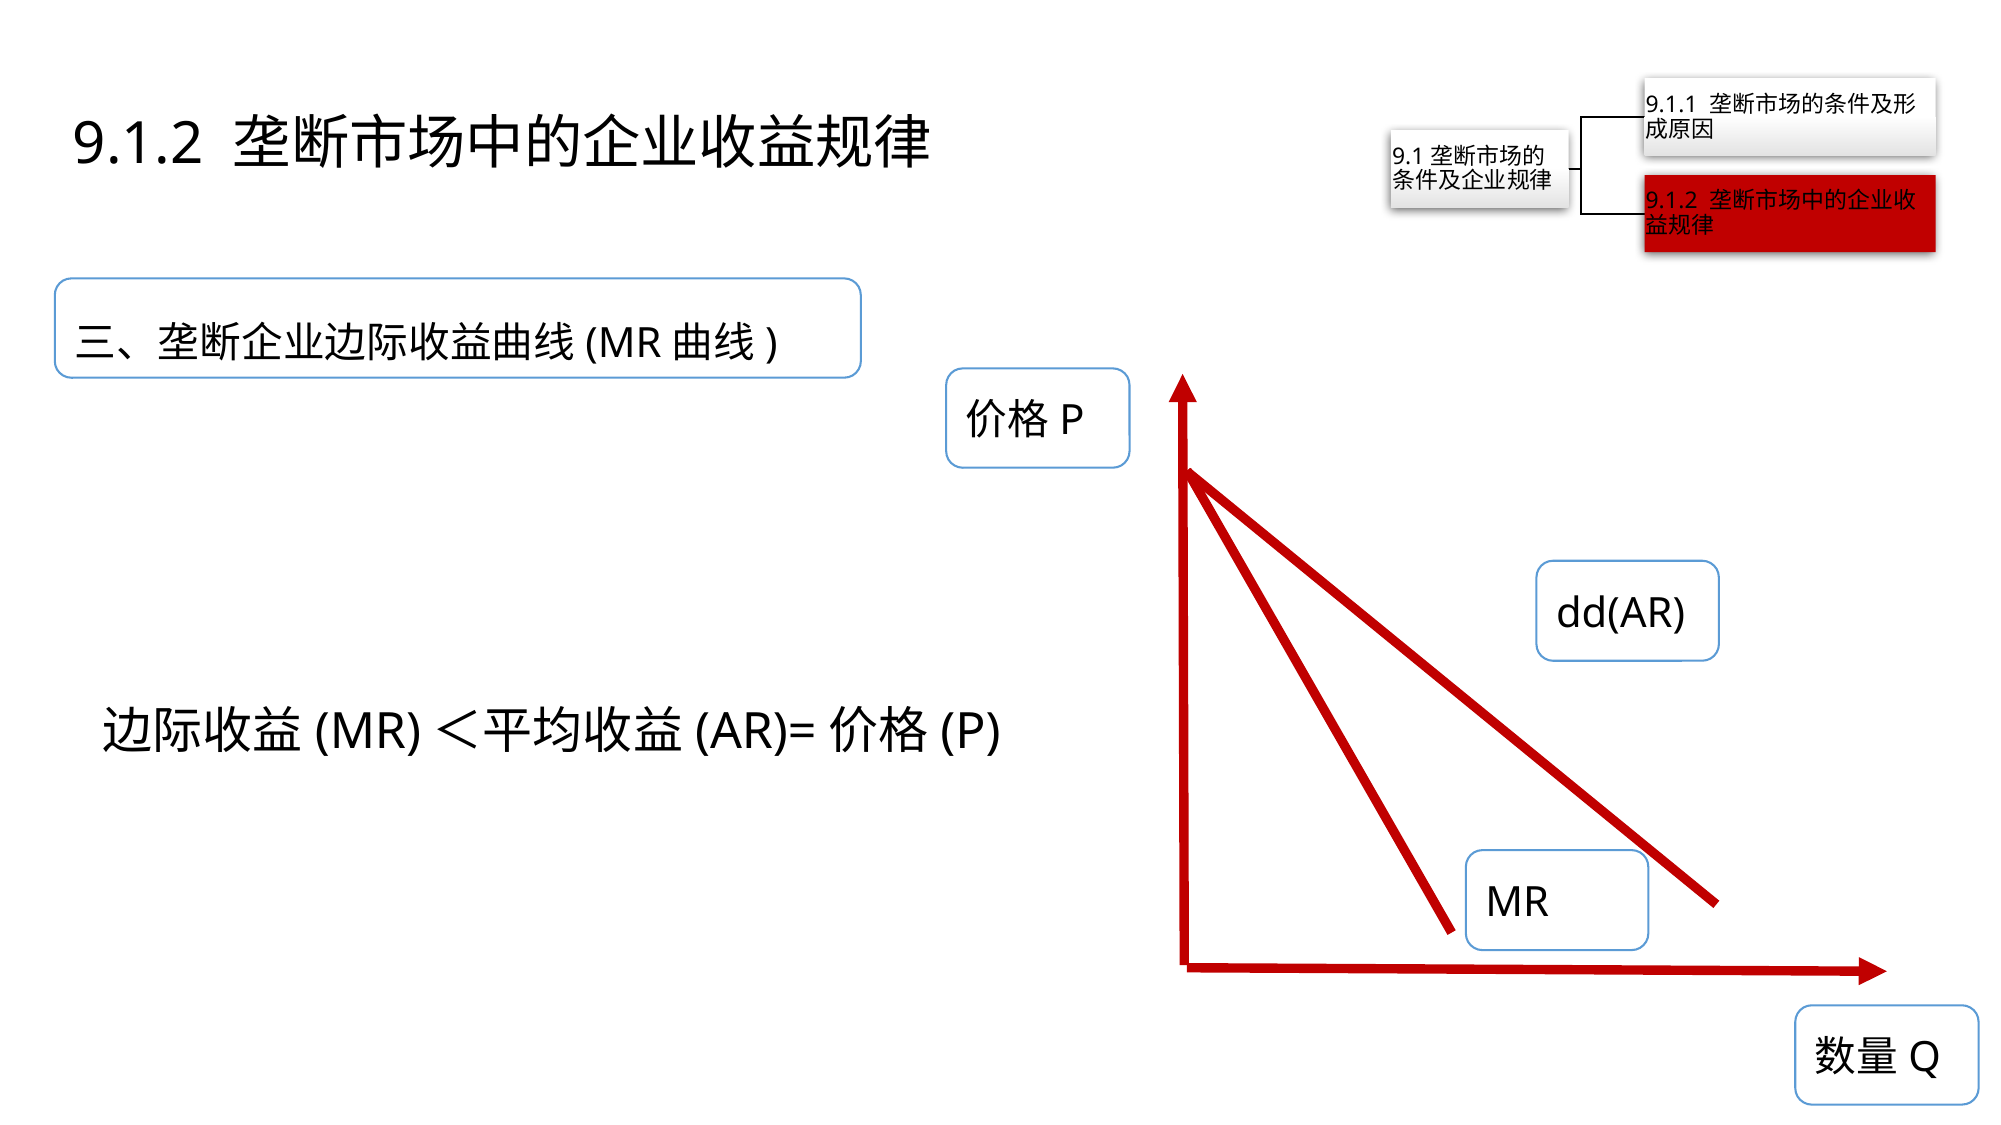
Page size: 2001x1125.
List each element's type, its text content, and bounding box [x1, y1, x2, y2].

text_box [1307, 0, 2000, 369]
text_box 9.1.2 垄断市场中的企业收益规律 [54, 95, 1307, 184]
text_box 数量Q [1794, 1004, 1980, 1106]
text_box 价格P [945, 367, 1131, 469]
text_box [1186, 967, 1887, 972]
text_box MR [1464, 905, 1650, 952]
text_box 三、垄断企业边际收益曲线(MR曲线) [53, 277, 862, 379]
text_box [1452, 471, 1717, 905]
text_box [1186, 470, 1452, 933]
text_box 边际收益(MR)＜平均收益(AR)=价格(P) [87, 660, 1026, 766]
